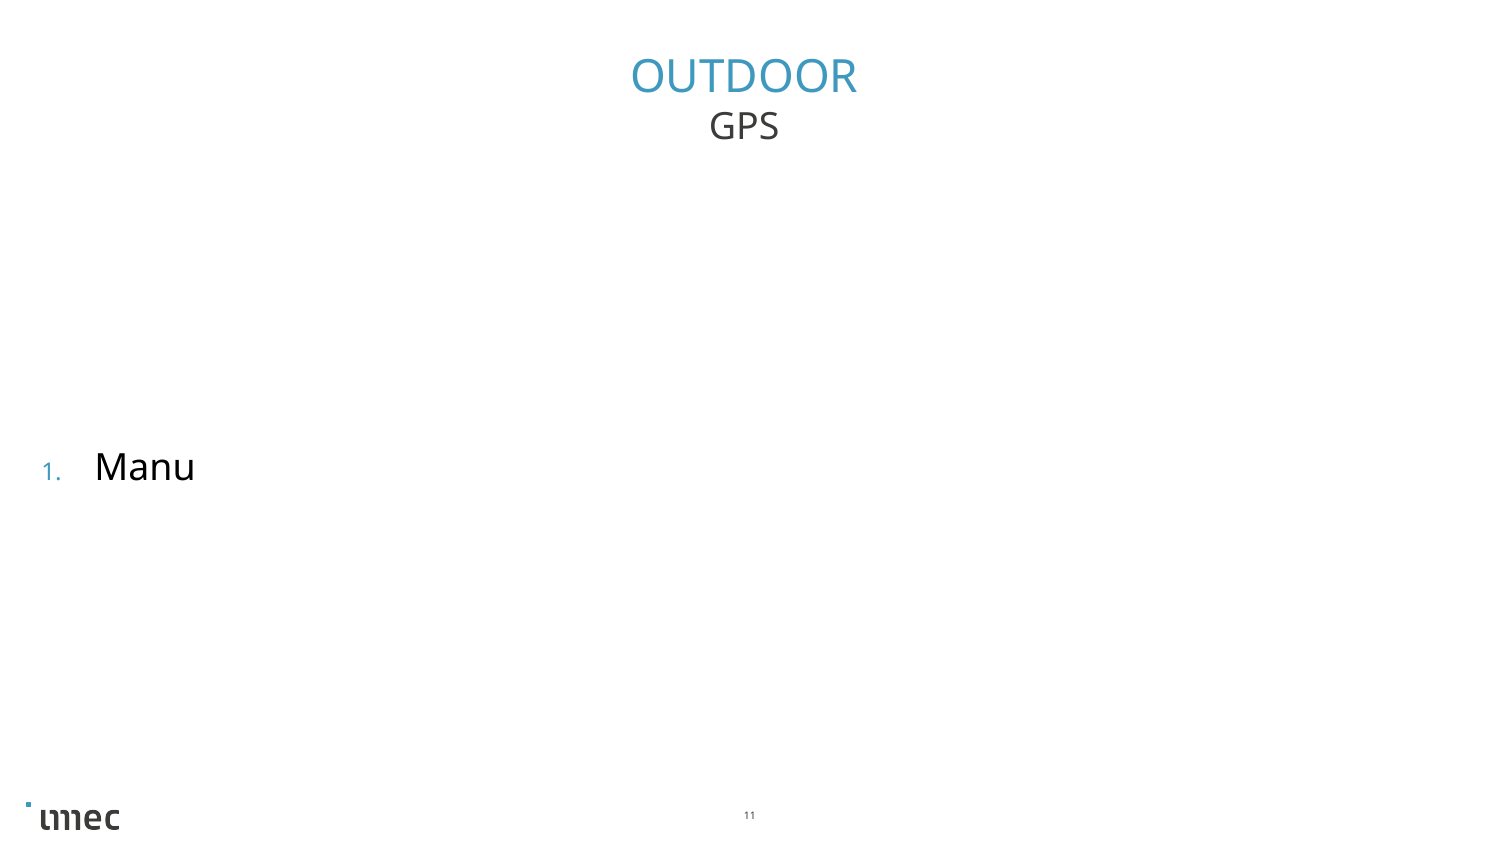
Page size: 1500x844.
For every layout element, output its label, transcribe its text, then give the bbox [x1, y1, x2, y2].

list GPS [26, 94, 1463, 156]
slide_number 11 [679, 802, 821, 831]
title Outdoor [26, 38, 1463, 94]
picture [26, 802, 119, 830]
list Manu [26, 175, 1463, 756]
